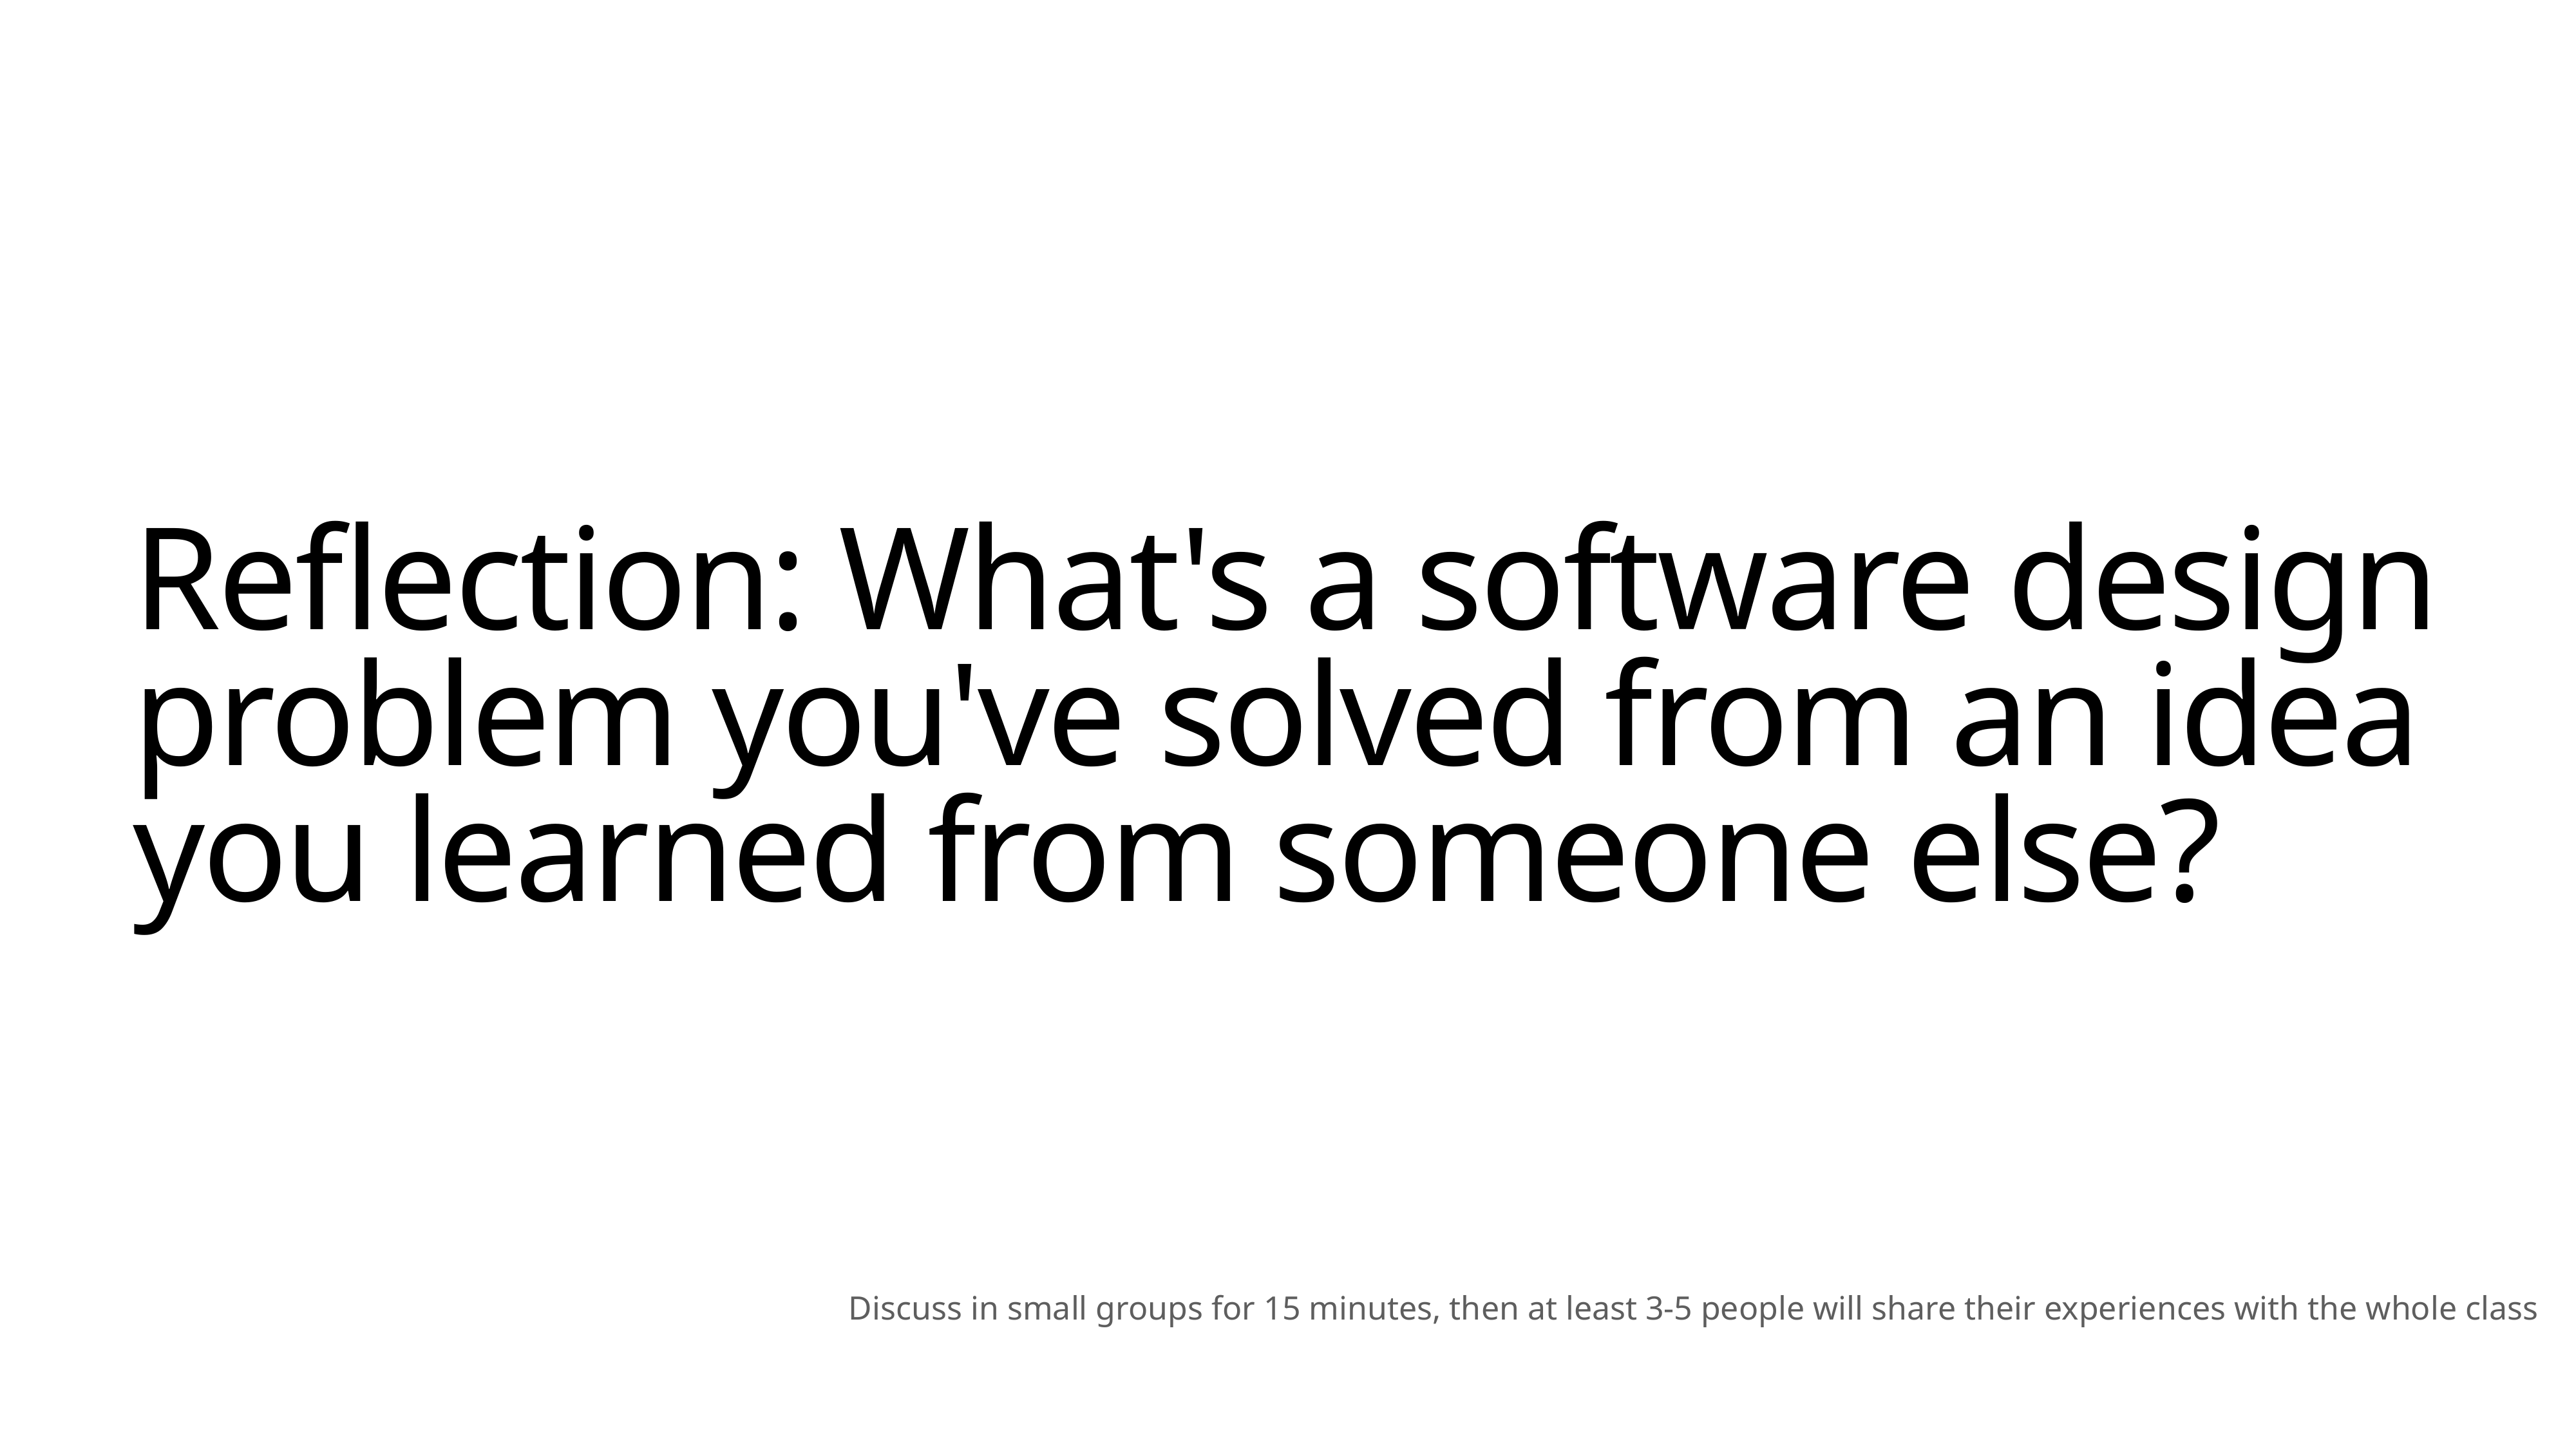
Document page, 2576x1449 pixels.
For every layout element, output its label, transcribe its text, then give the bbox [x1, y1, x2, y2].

text_box Discuss in small groups for 15 minutes, then at least 3-5 people will share their experiences with the whole class [843, 1282, 2545, 1332]
title Reflection: What's a software design problem you've solved from an idea you learned from someone else? [127, 478, 2449, 971]
